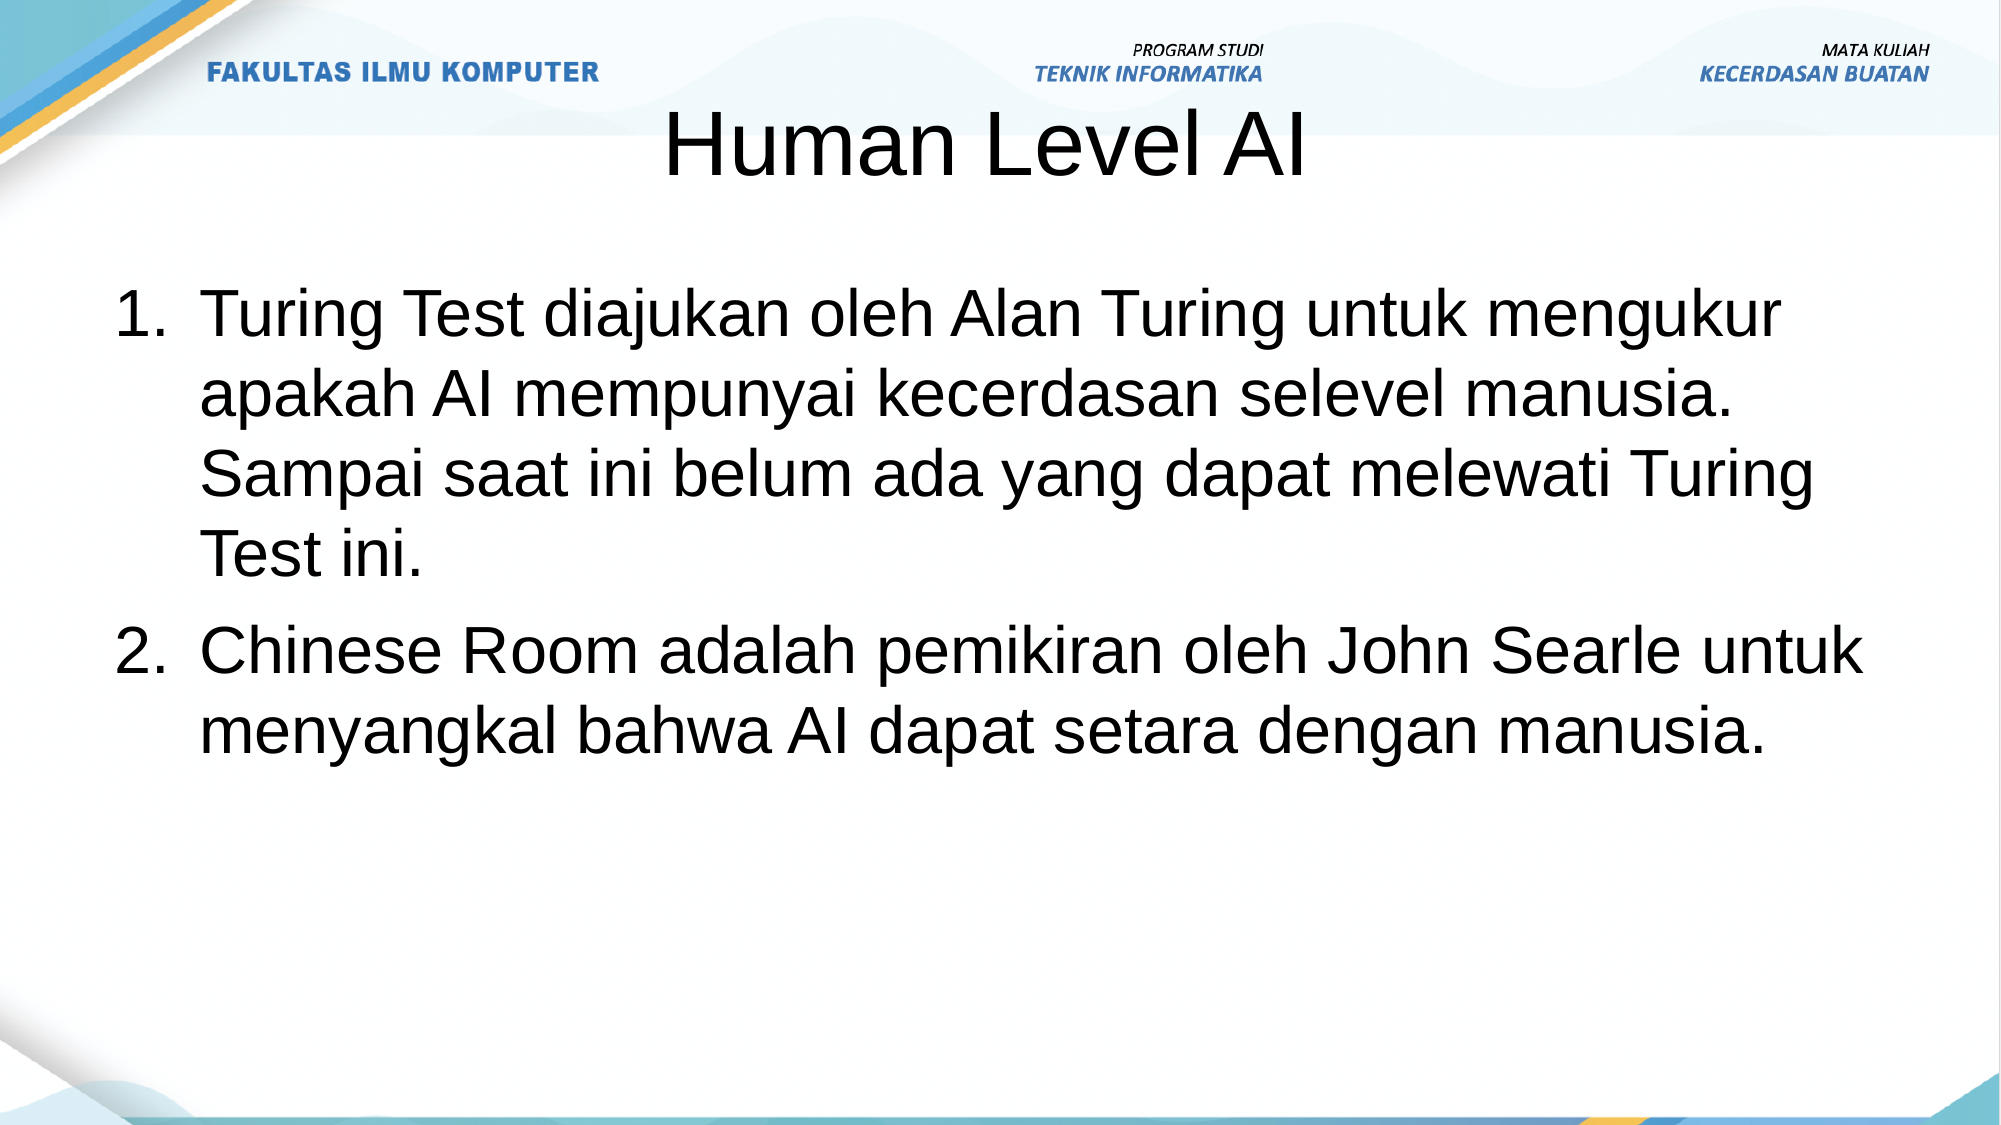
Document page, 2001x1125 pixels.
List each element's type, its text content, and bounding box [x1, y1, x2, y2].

title Human Level AI [99, 45, 1900, 232]
list Turing Test diajukan oleh Alan Turing untuk mengukur apakah AI mempunyai kecerdasan selevel manusia. Sampai saat ini belum ada yang dapat melewati Turing Test ini. Chinese Room adalah pemikiran oleh John Searle untuk menyangkal bahwa AI dapat setara dengan manusia. [99, 262, 1900, 1005]
picture [0, 0, 2001, 1125]
